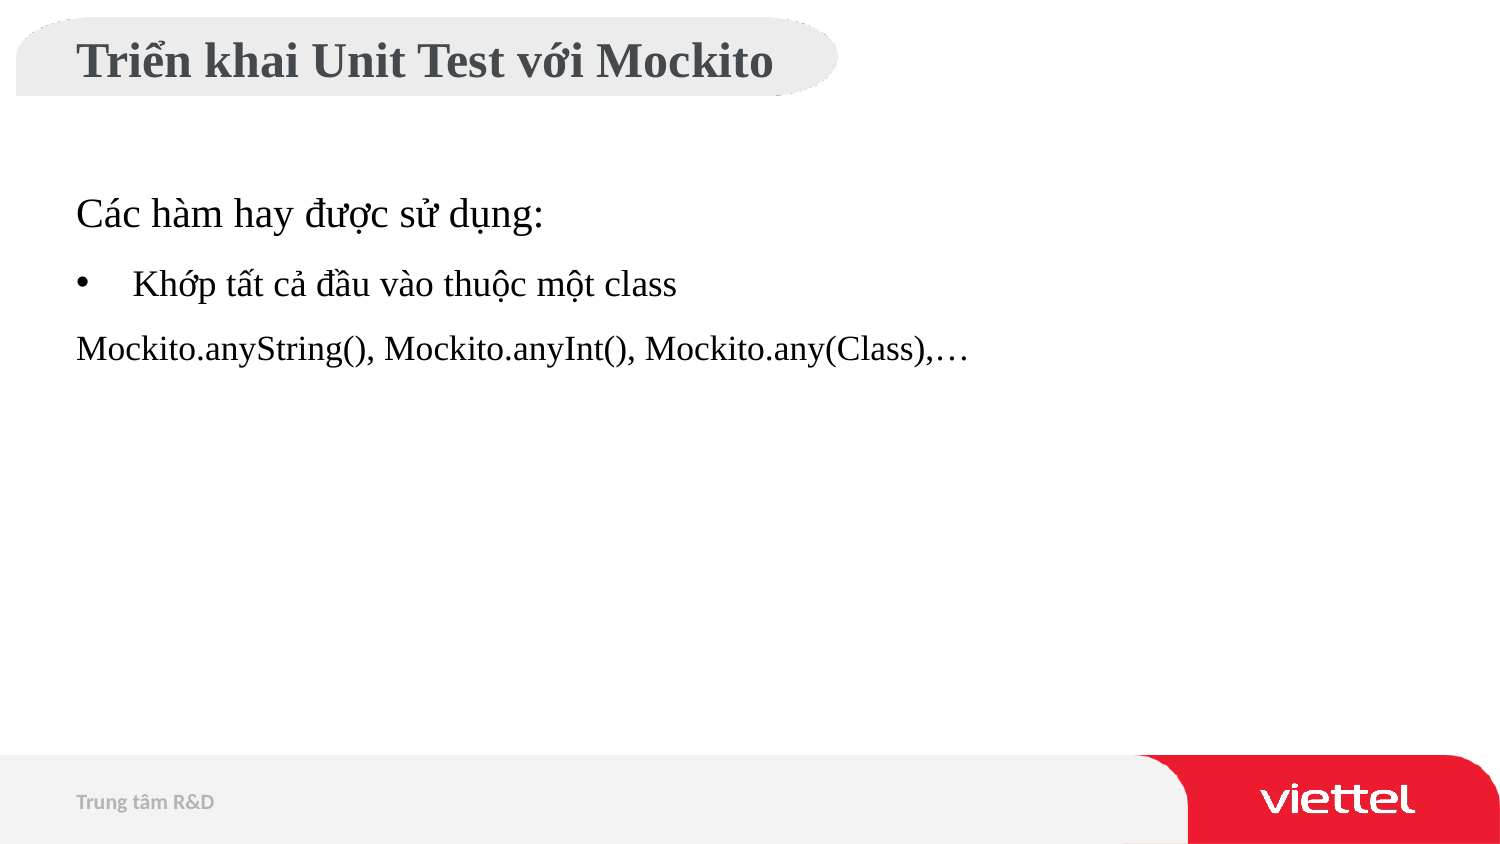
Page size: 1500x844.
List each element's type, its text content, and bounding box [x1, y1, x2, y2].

picture [16, 16, 840, 96]
text_box Các hàm hay được sử dụng: Khớp tất cả đầu vào thuộc một class Mockito.anyString(), Mockito.anyInt(), Mockito.any(Class),… [61, 153, 1418, 475]
picture [0, 754, 1500, 844]
